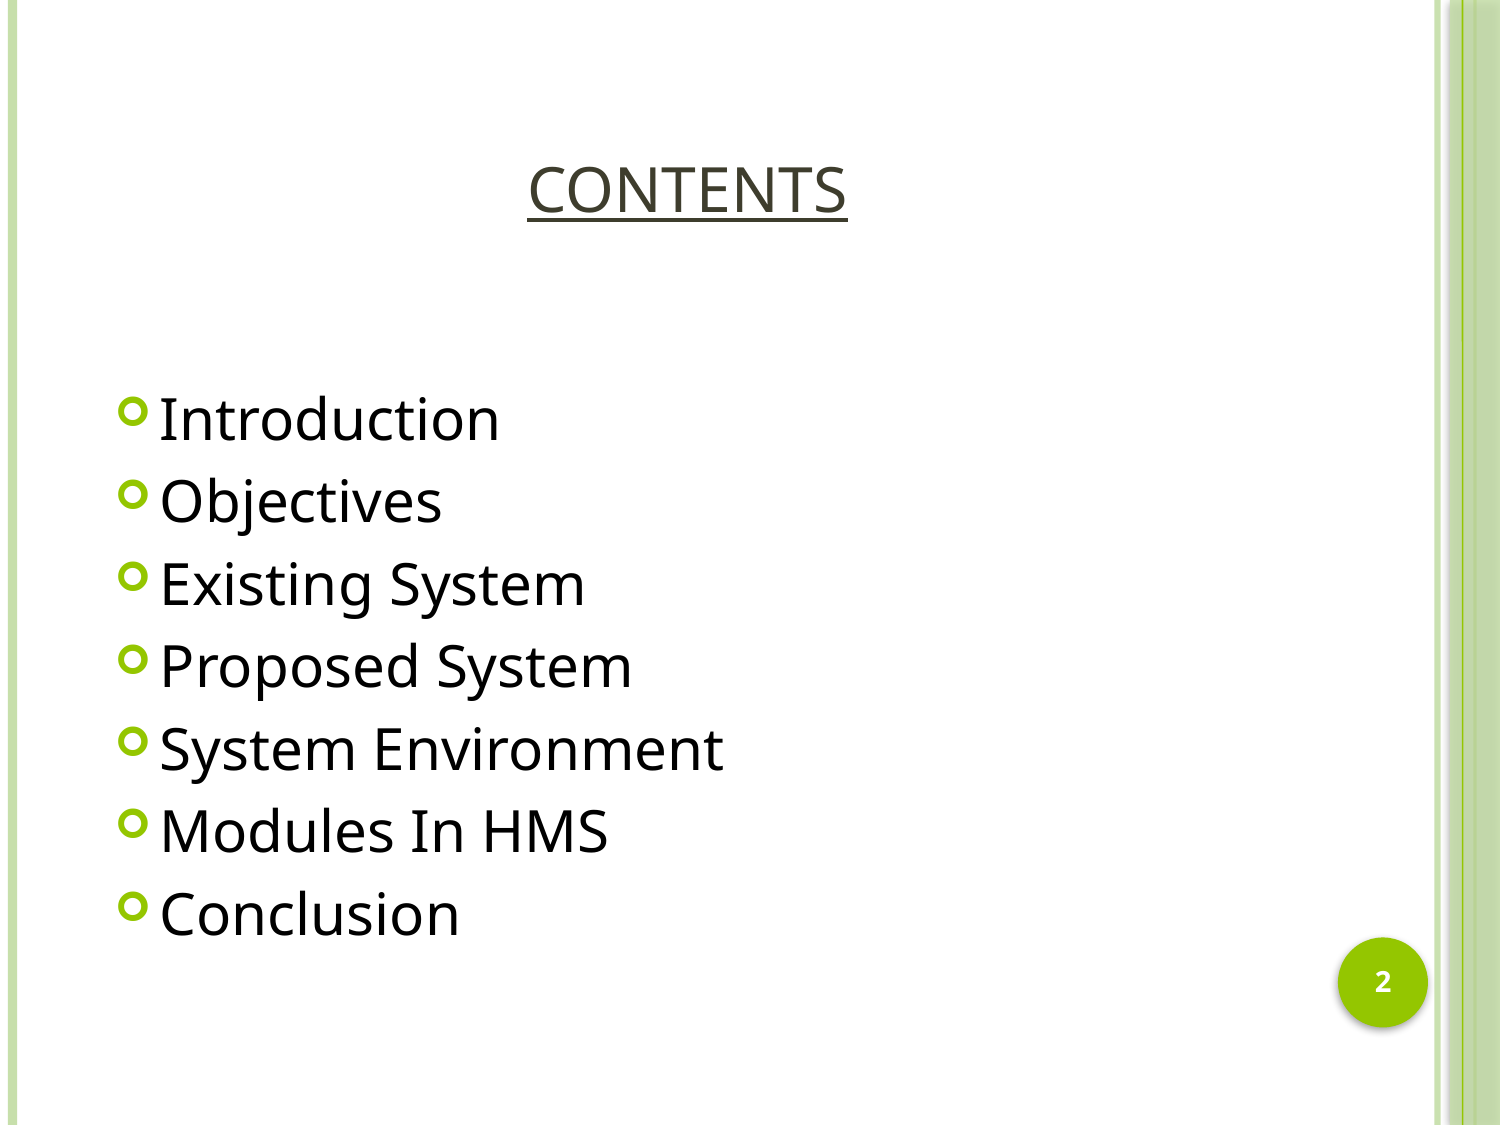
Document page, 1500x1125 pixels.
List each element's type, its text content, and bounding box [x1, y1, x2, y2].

title CONTENTS [75, 45, 1300, 233]
slide_number 2 [1333, 940, 1434, 1027]
list Introduction Objectives Existing System Proposed System System Environment Modules In HMS Conclusion [99, 375, 1325, 963]
